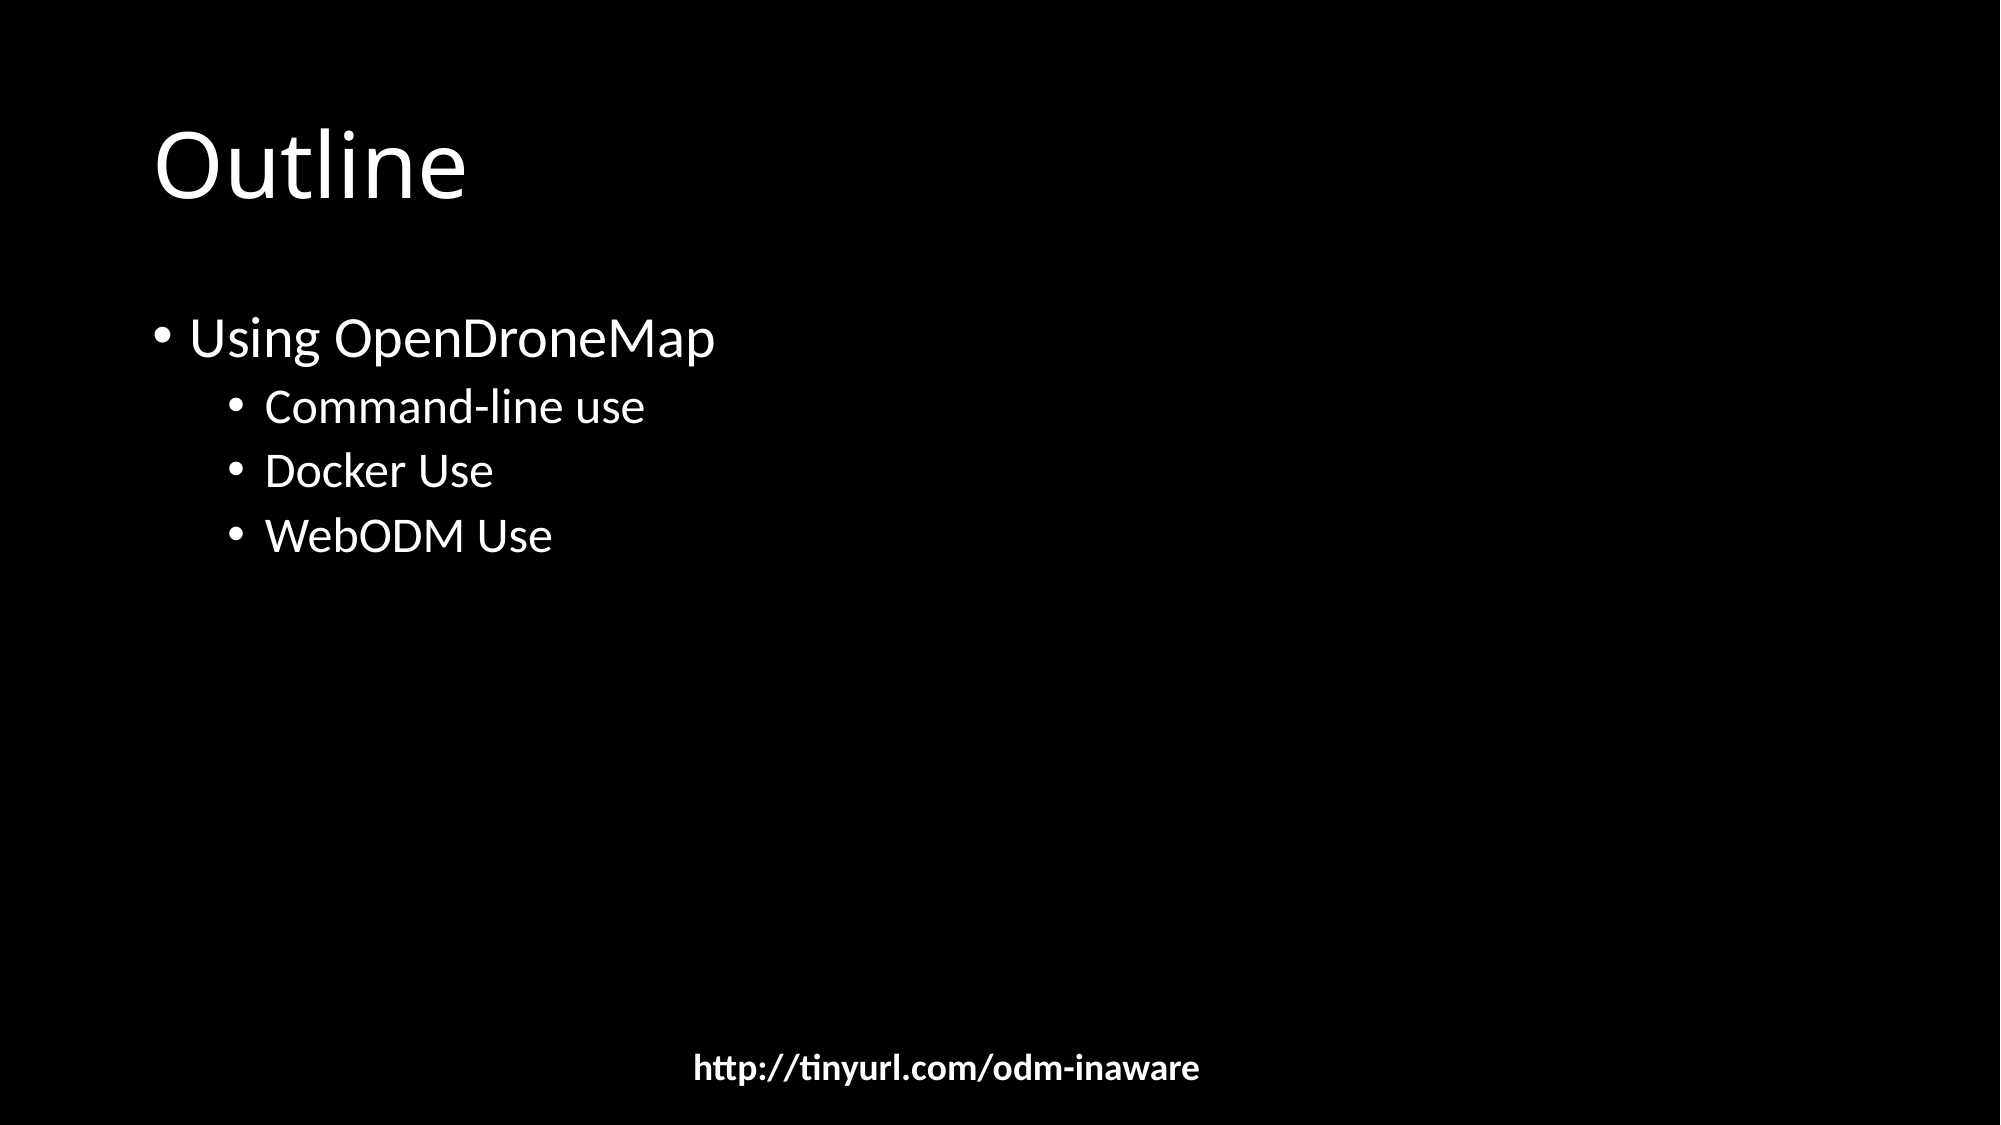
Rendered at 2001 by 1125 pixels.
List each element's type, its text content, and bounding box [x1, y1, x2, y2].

list Using OpenDroneMap Command-line use Docker Use WebODM Use [137, 299, 1863, 1014]
title Outline [137, 59, 1863, 278]
text_box http://tinyurl.com/odm-inaware [678, 1035, 1216, 1096]
